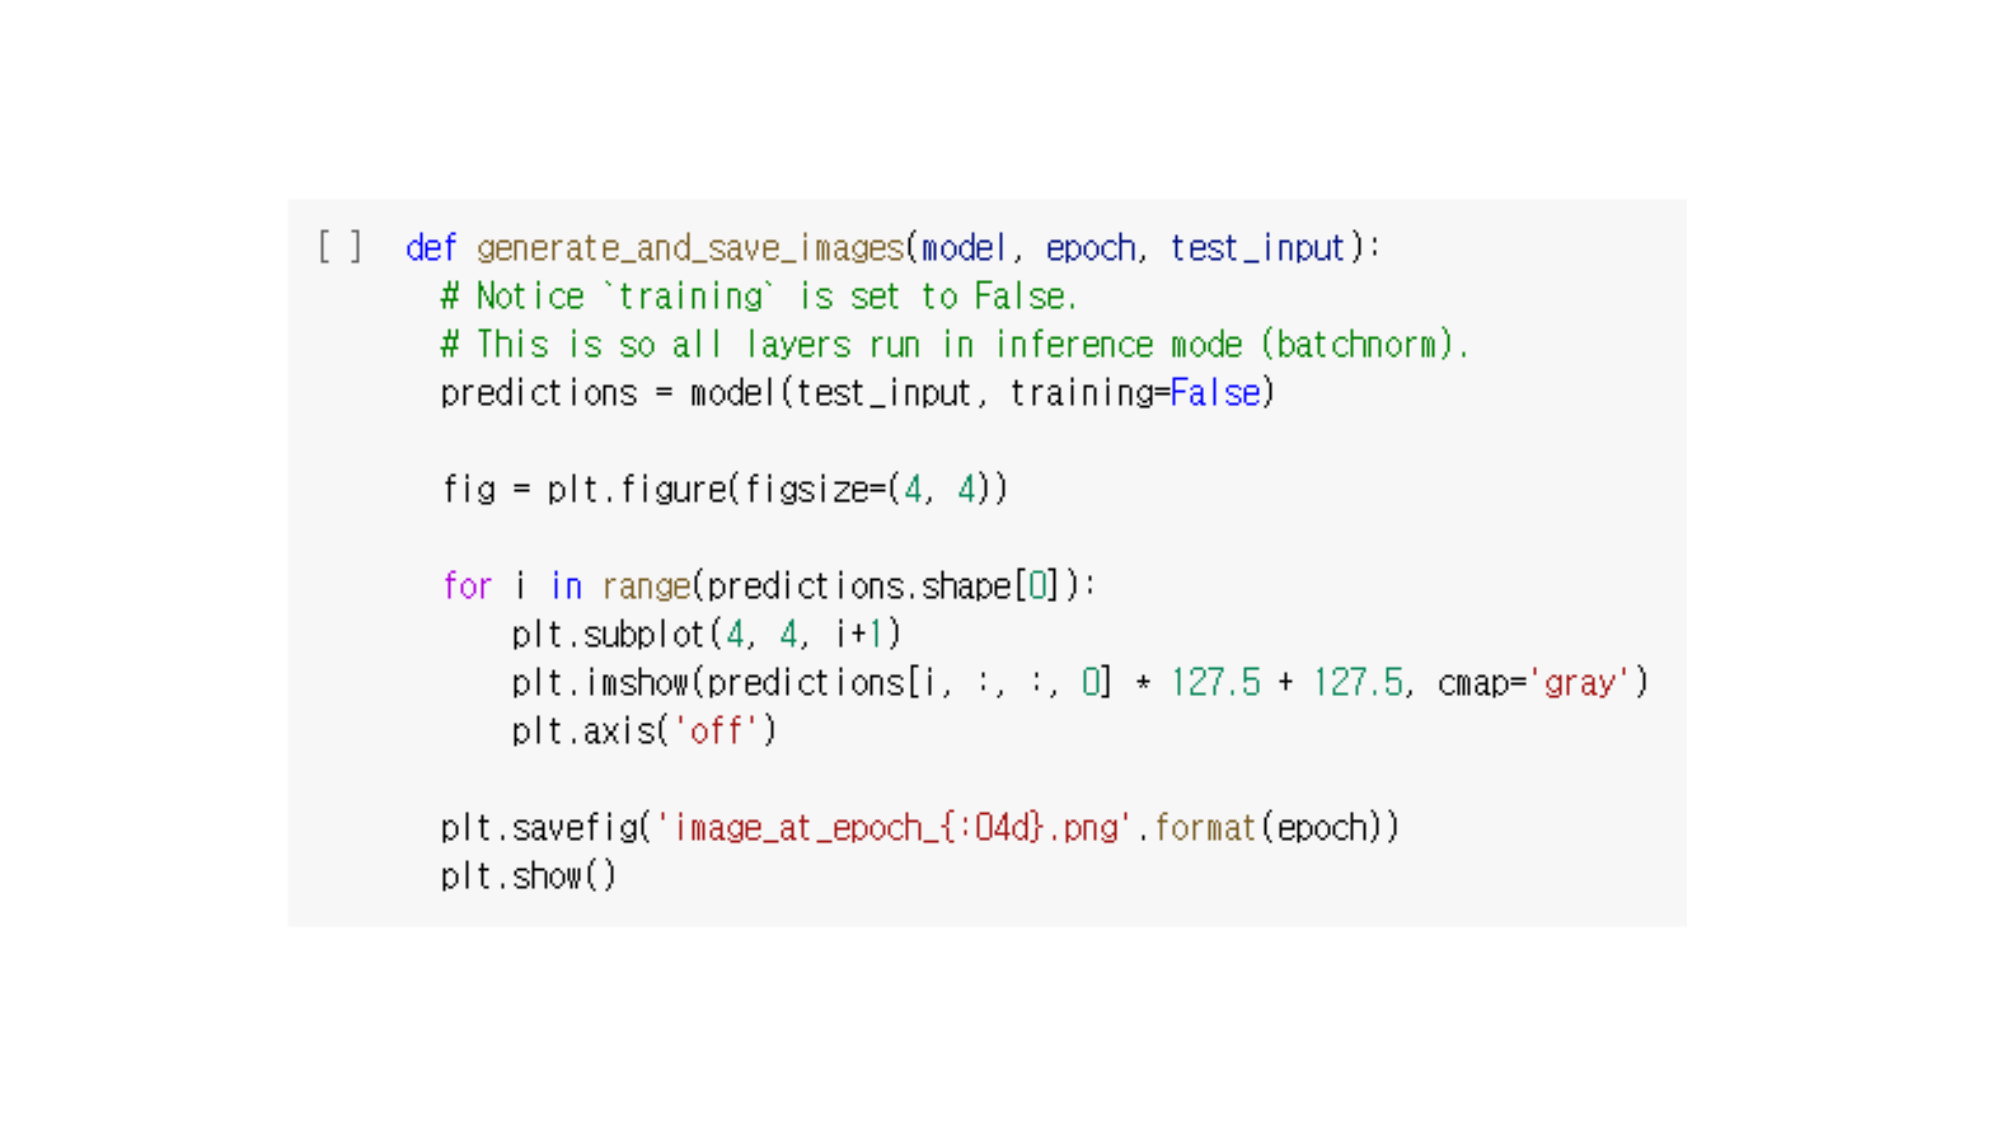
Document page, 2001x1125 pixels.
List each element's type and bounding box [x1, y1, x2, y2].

picture [276, 195, 1687, 930]
